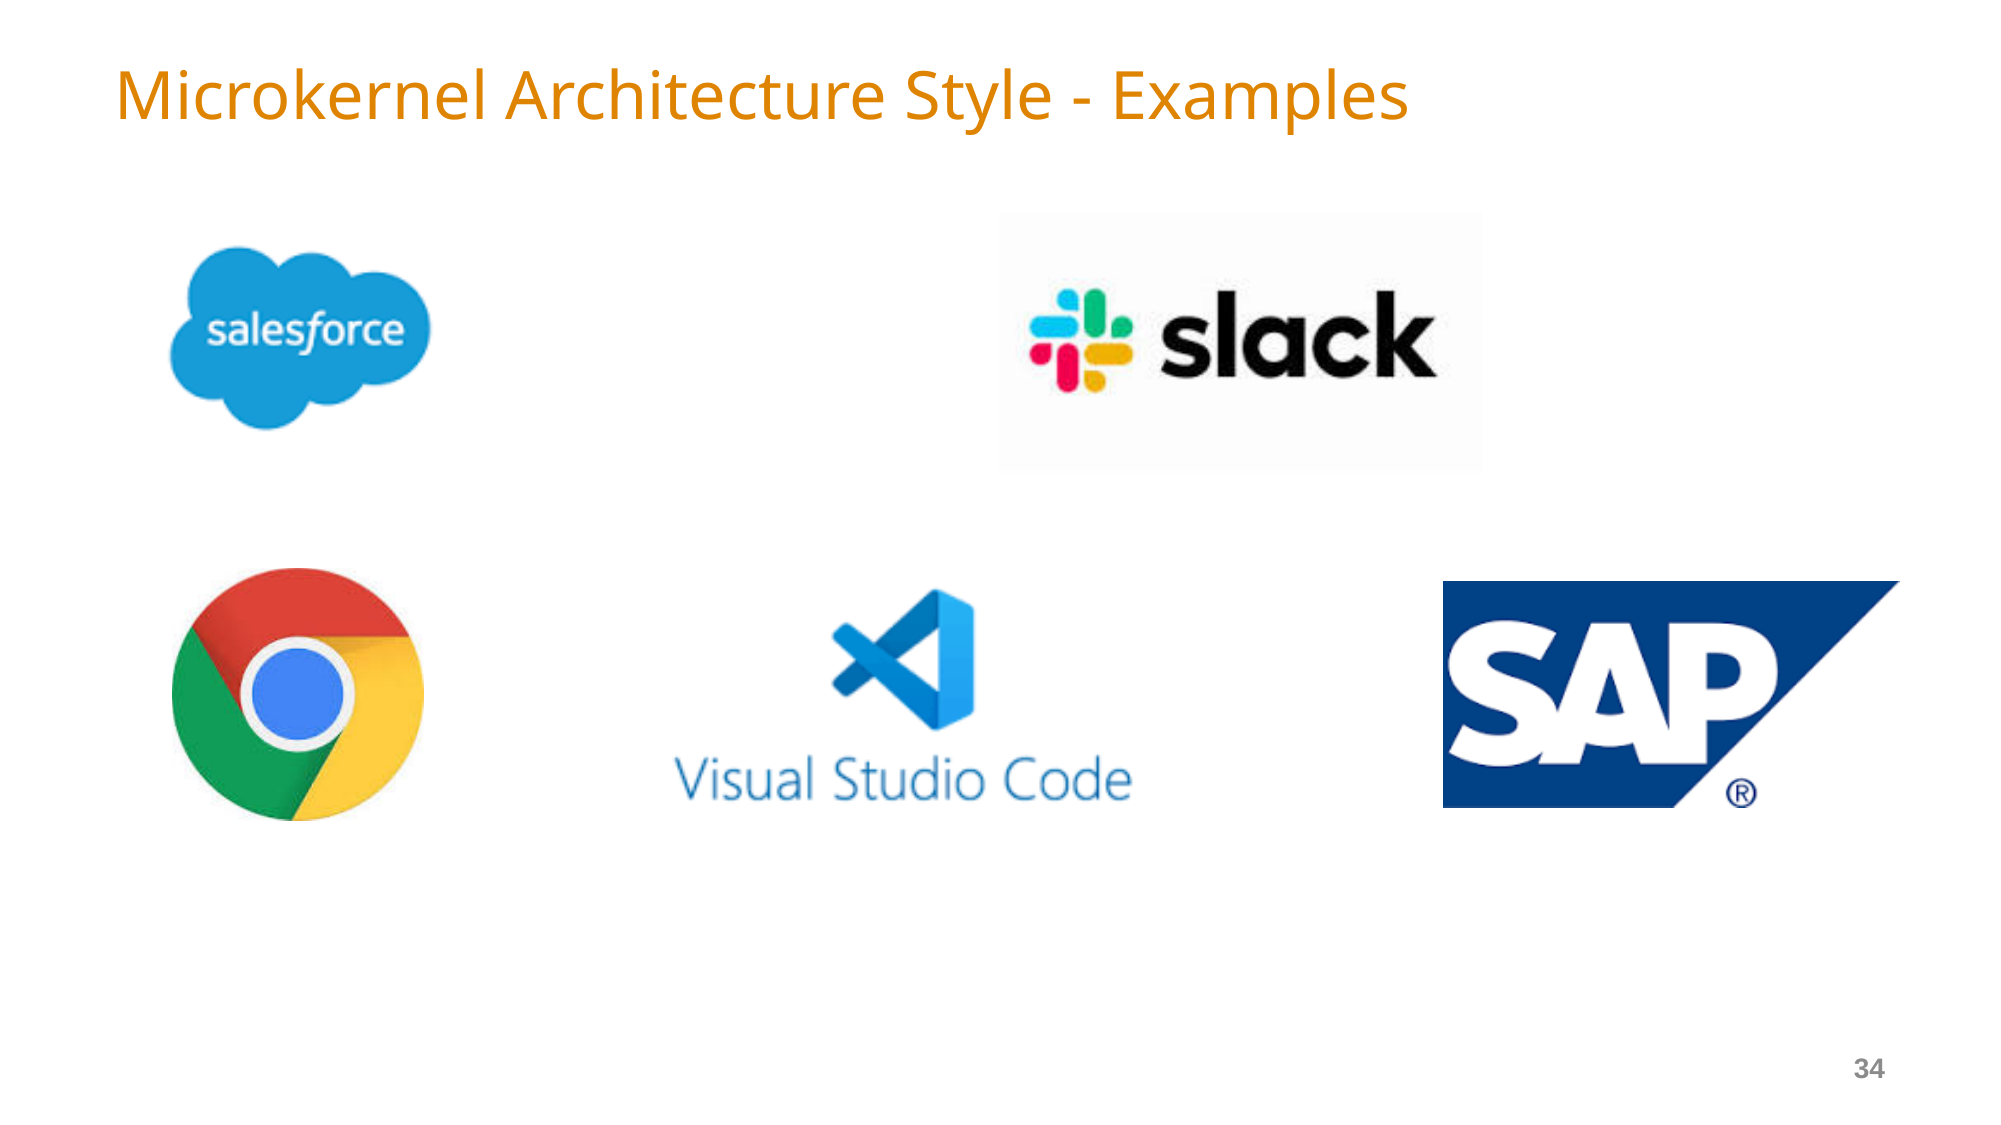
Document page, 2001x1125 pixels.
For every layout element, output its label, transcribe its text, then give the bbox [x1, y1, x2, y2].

title Microkernel Architecture Style - Examples [99, 45, 1900, 160]
picture [20, 181, 581, 497]
picture [999, 212, 1482, 484]
picture [1443, 580, 1901, 808]
picture [171, 568, 425, 821]
slide_number 34 [1433, 1039, 1900, 1100]
picture [657, 542, 1199, 849]
